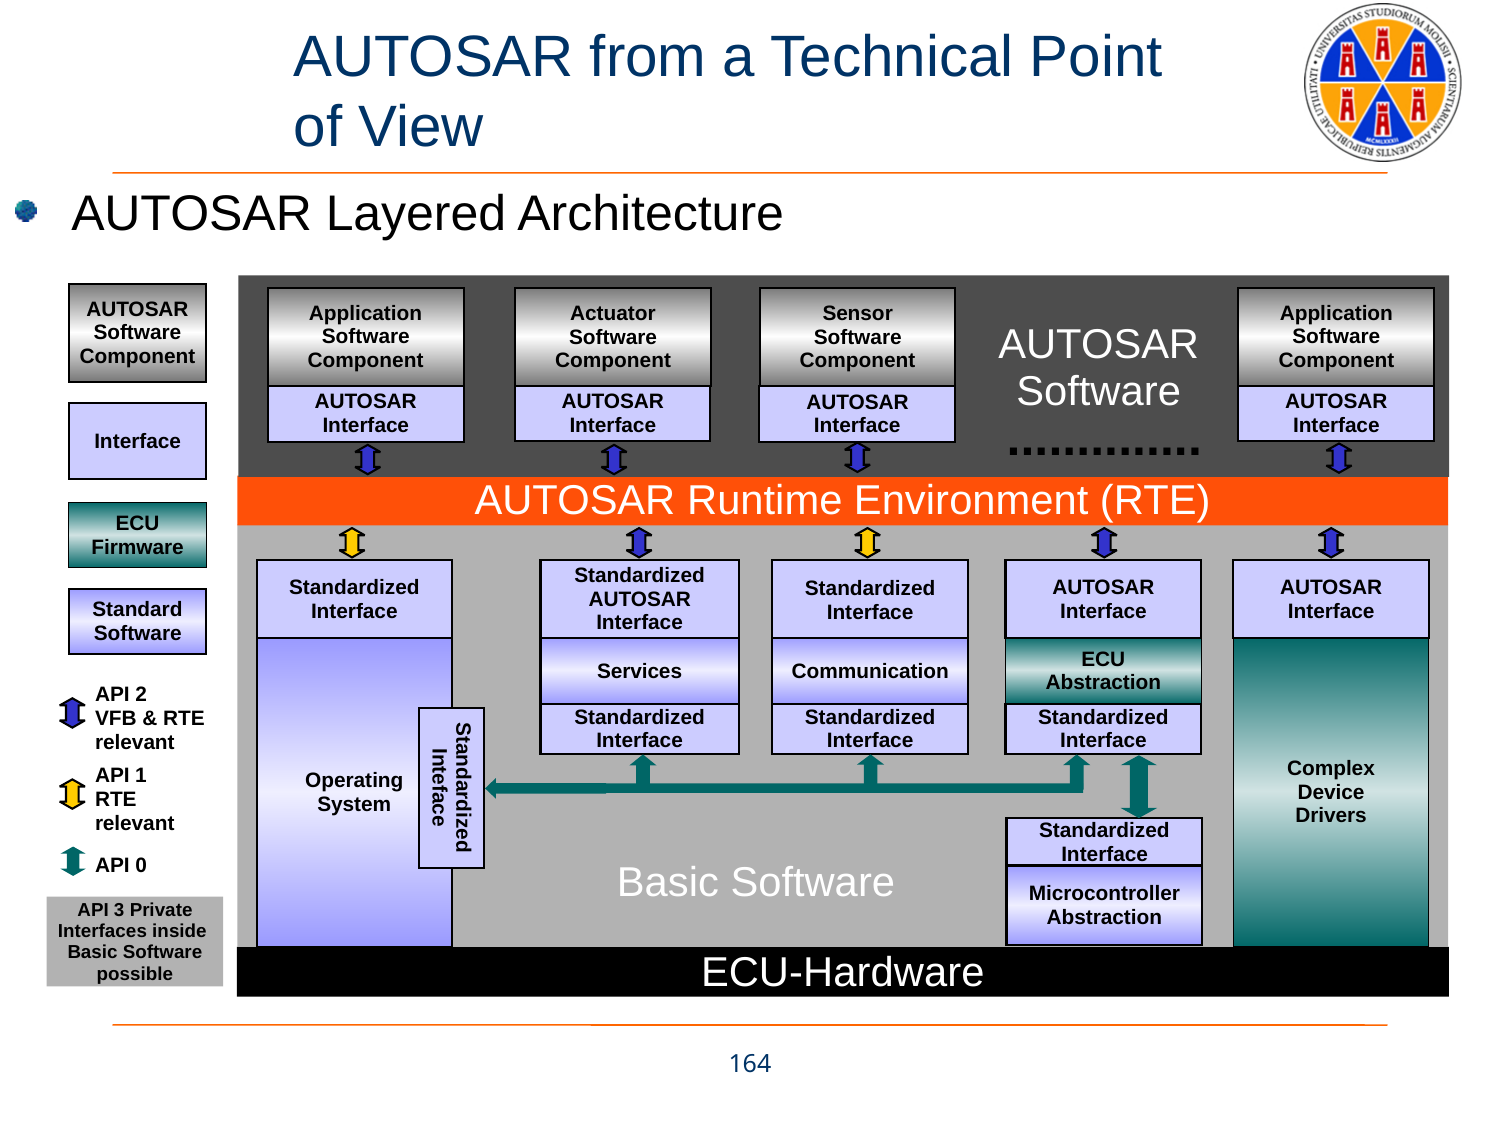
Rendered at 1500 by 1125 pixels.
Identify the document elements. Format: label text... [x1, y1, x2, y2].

slide_number 164 [670, 1039, 830, 1078]
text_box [46, 275, 1450, 998]
picture [1269, 0, 1500, 149]
title AUTOSAR from a Technical Point of View [278, 18, 1211, 157]
list AUTOSAR Layered Architecture [0, 149, 1500, 250]
picture [15, 200, 37, 222]
